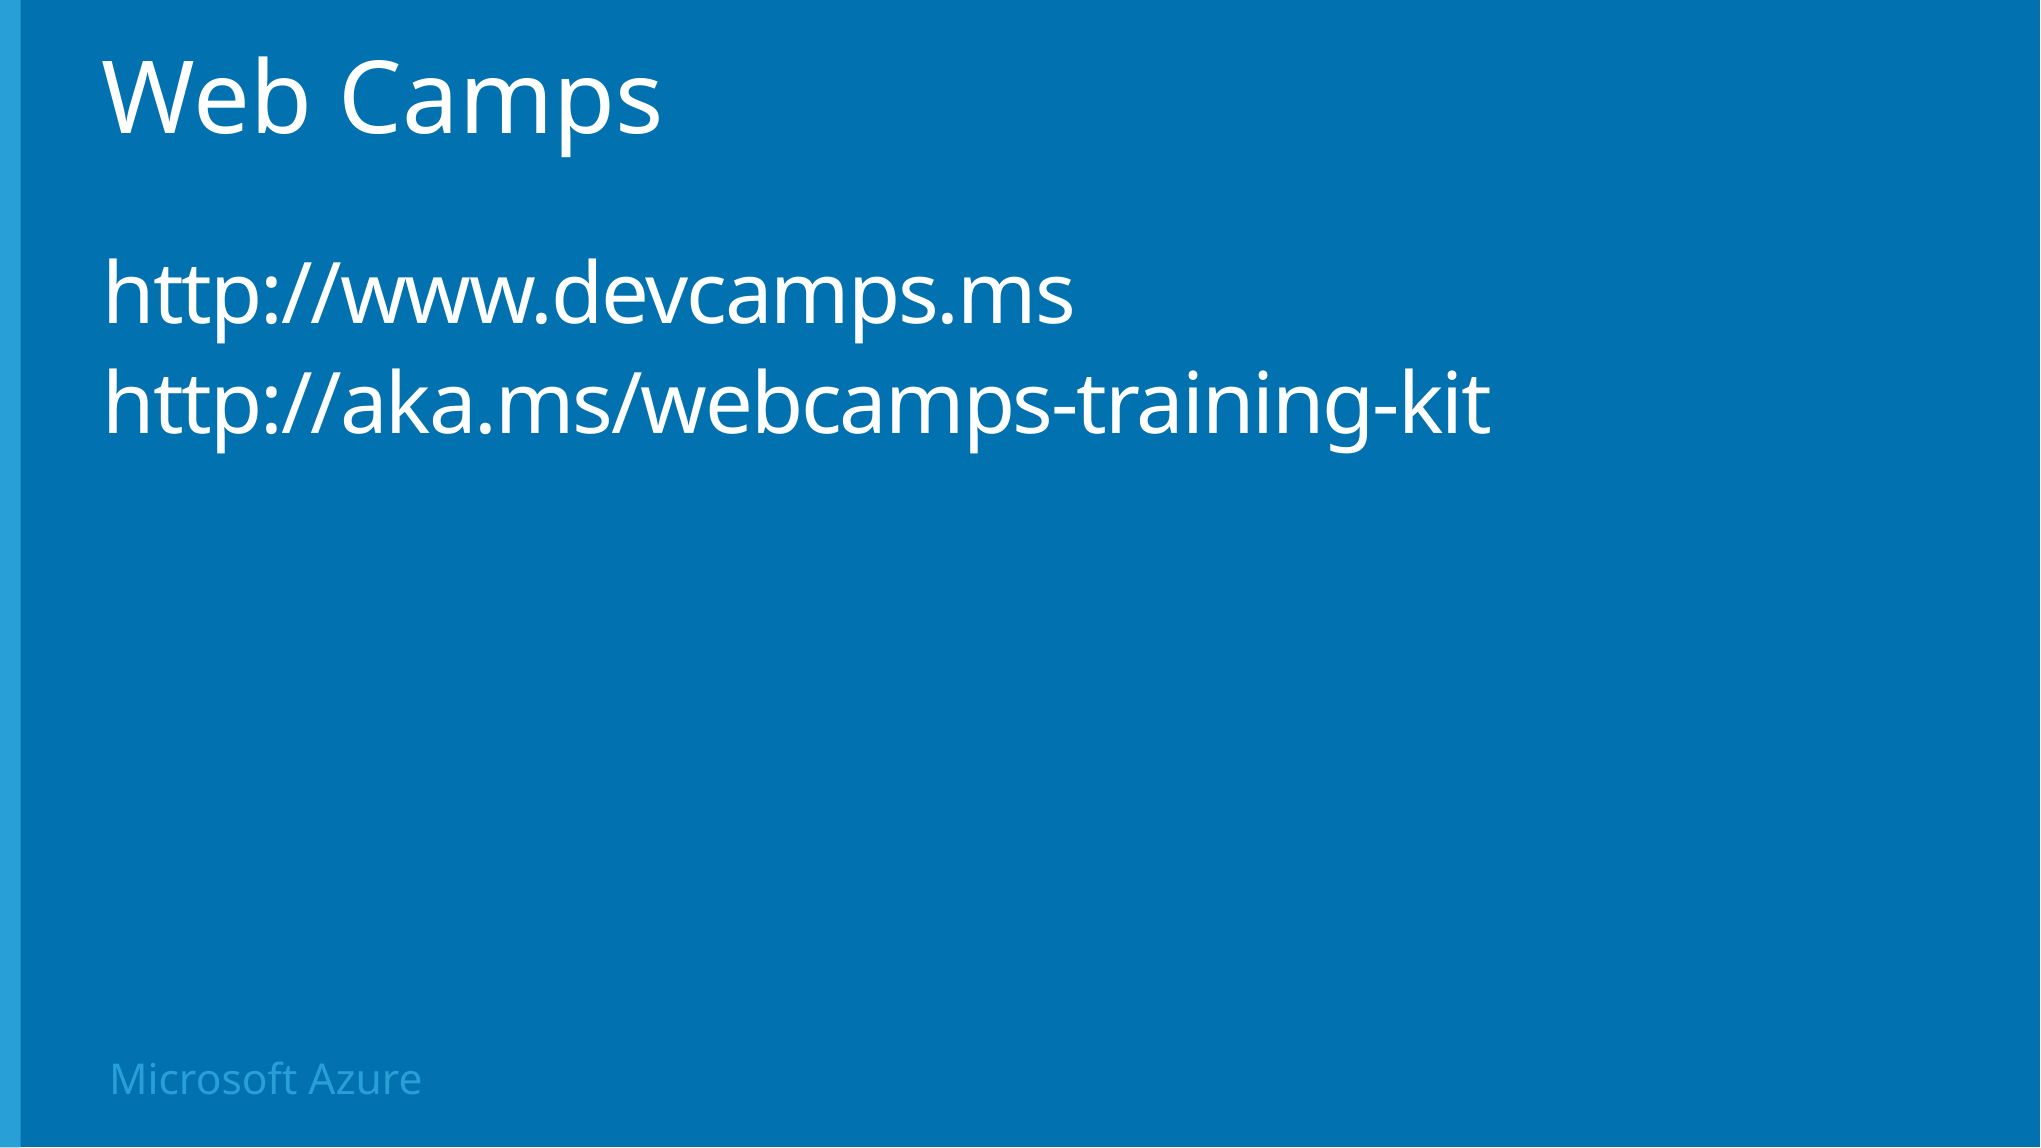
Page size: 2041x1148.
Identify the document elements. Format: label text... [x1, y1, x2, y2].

list http://www.devcamps.ms http://aka.ms/webcamps-training-kit [87, 242, 1953, 925]
title Web Camps [86, 38, 1953, 164]
